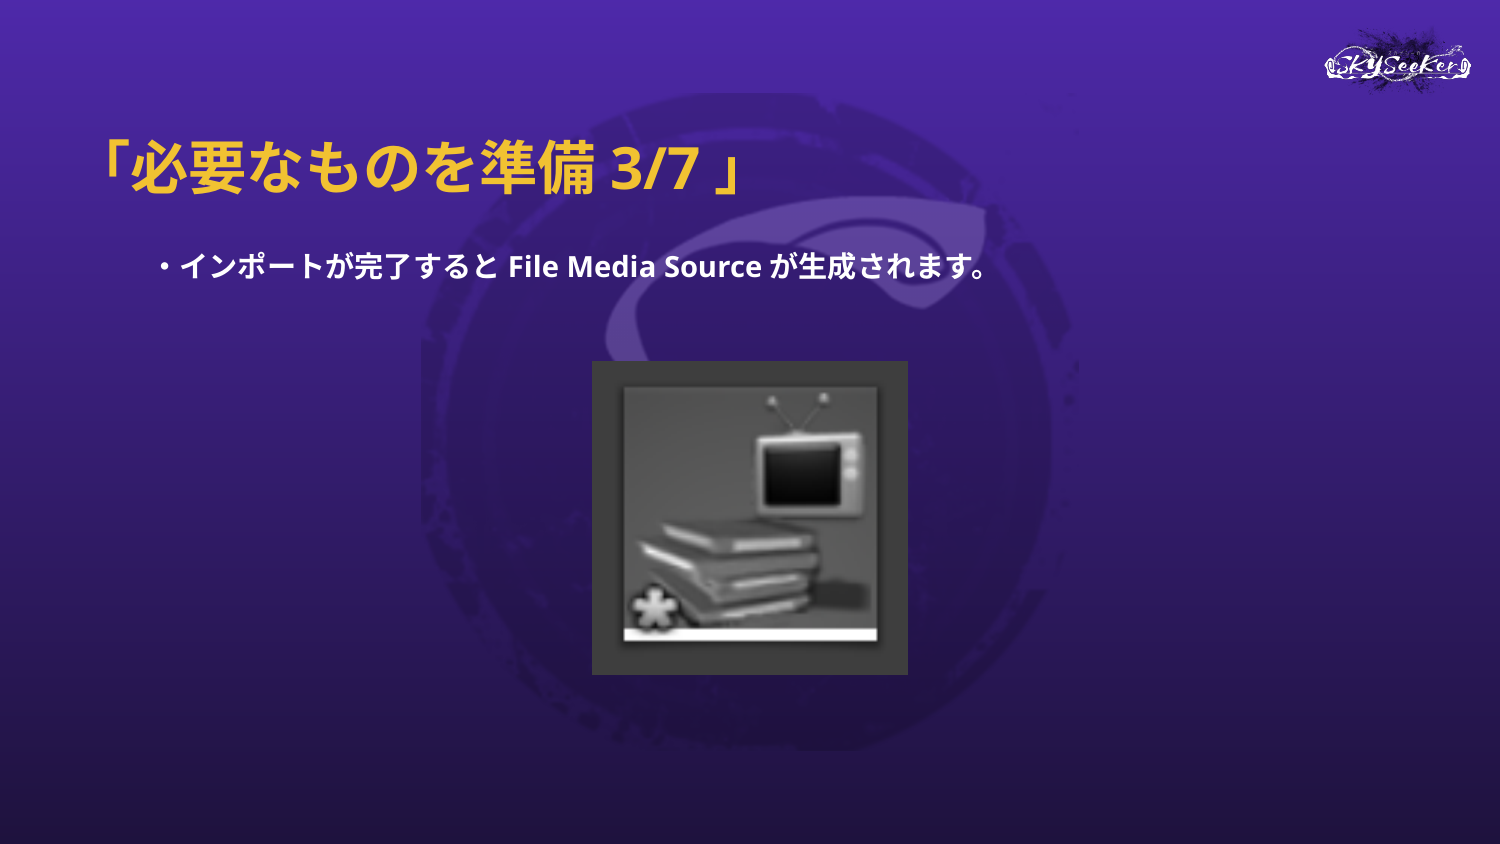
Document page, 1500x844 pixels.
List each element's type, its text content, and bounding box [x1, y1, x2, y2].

picture [591, 361, 908, 675]
text_box ・インポートが完了するとFile Media Sourceが生成されます。 [134, 233, 1340, 308]
picture [1321, 24, 1475, 97]
title 「必要なものを準備3/7」 [57, 116, 1455, 211]
